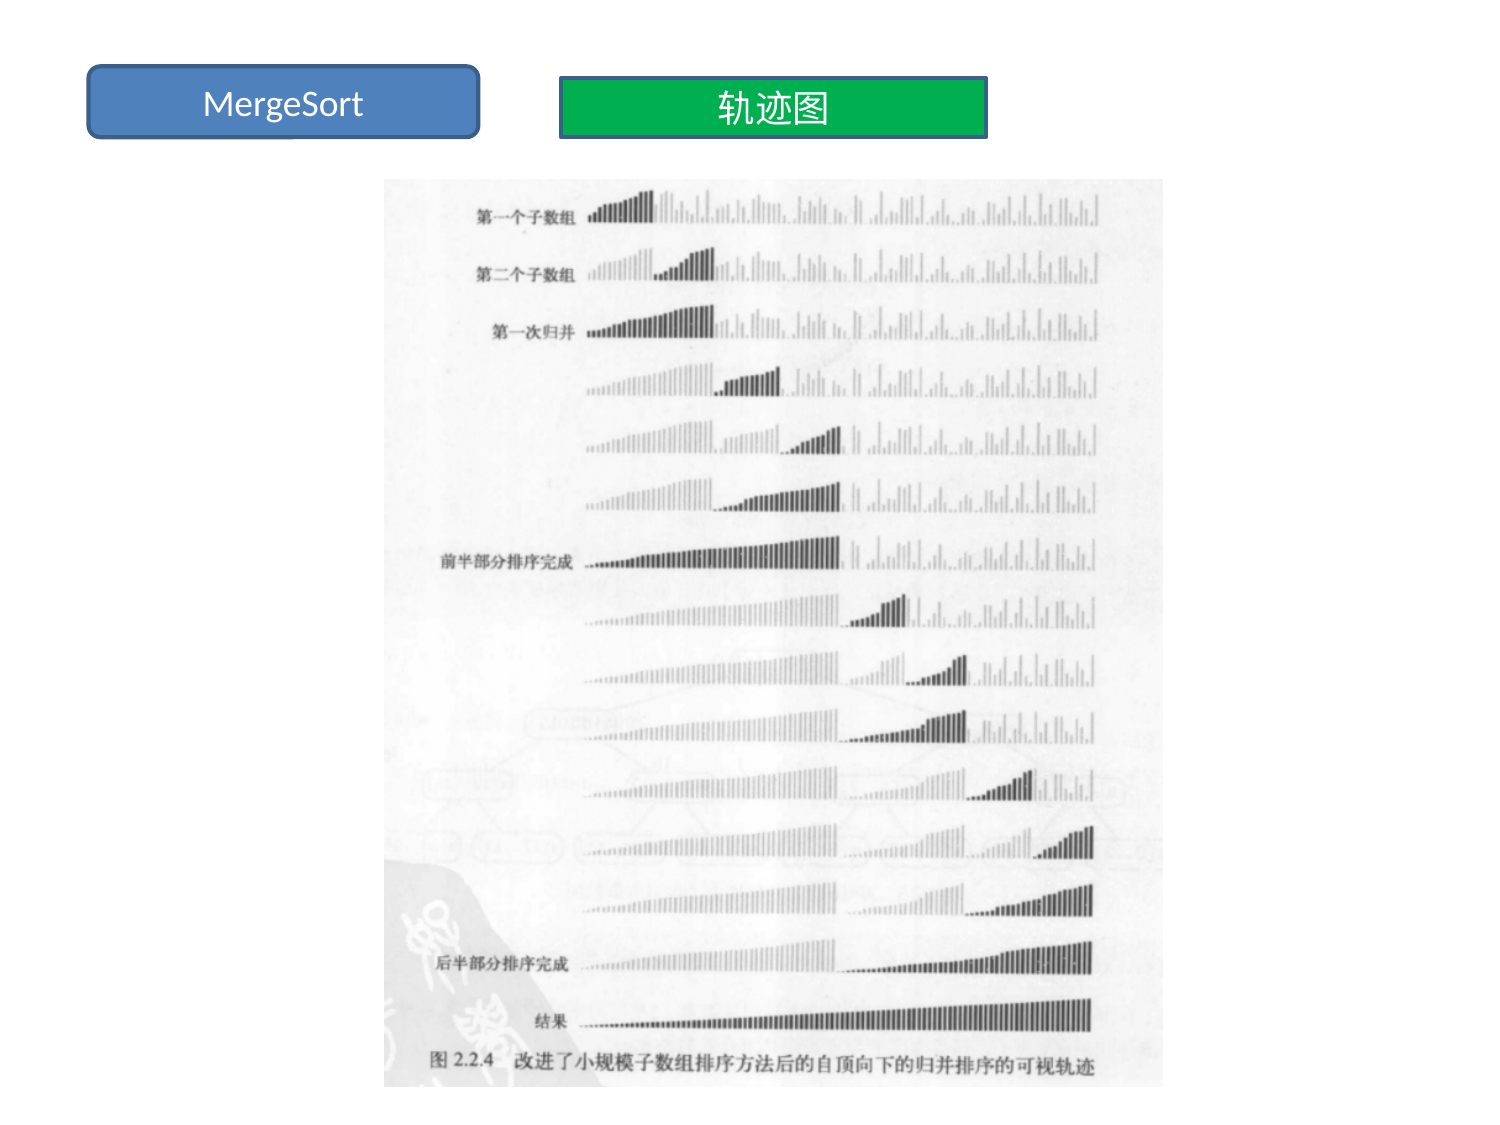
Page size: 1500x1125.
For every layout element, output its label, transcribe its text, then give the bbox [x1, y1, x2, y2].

text_box MergeSort [86, 64, 481, 140]
text_box 轨迹图 [559, 76, 988, 139]
picture [384, 179, 1163, 1088]
